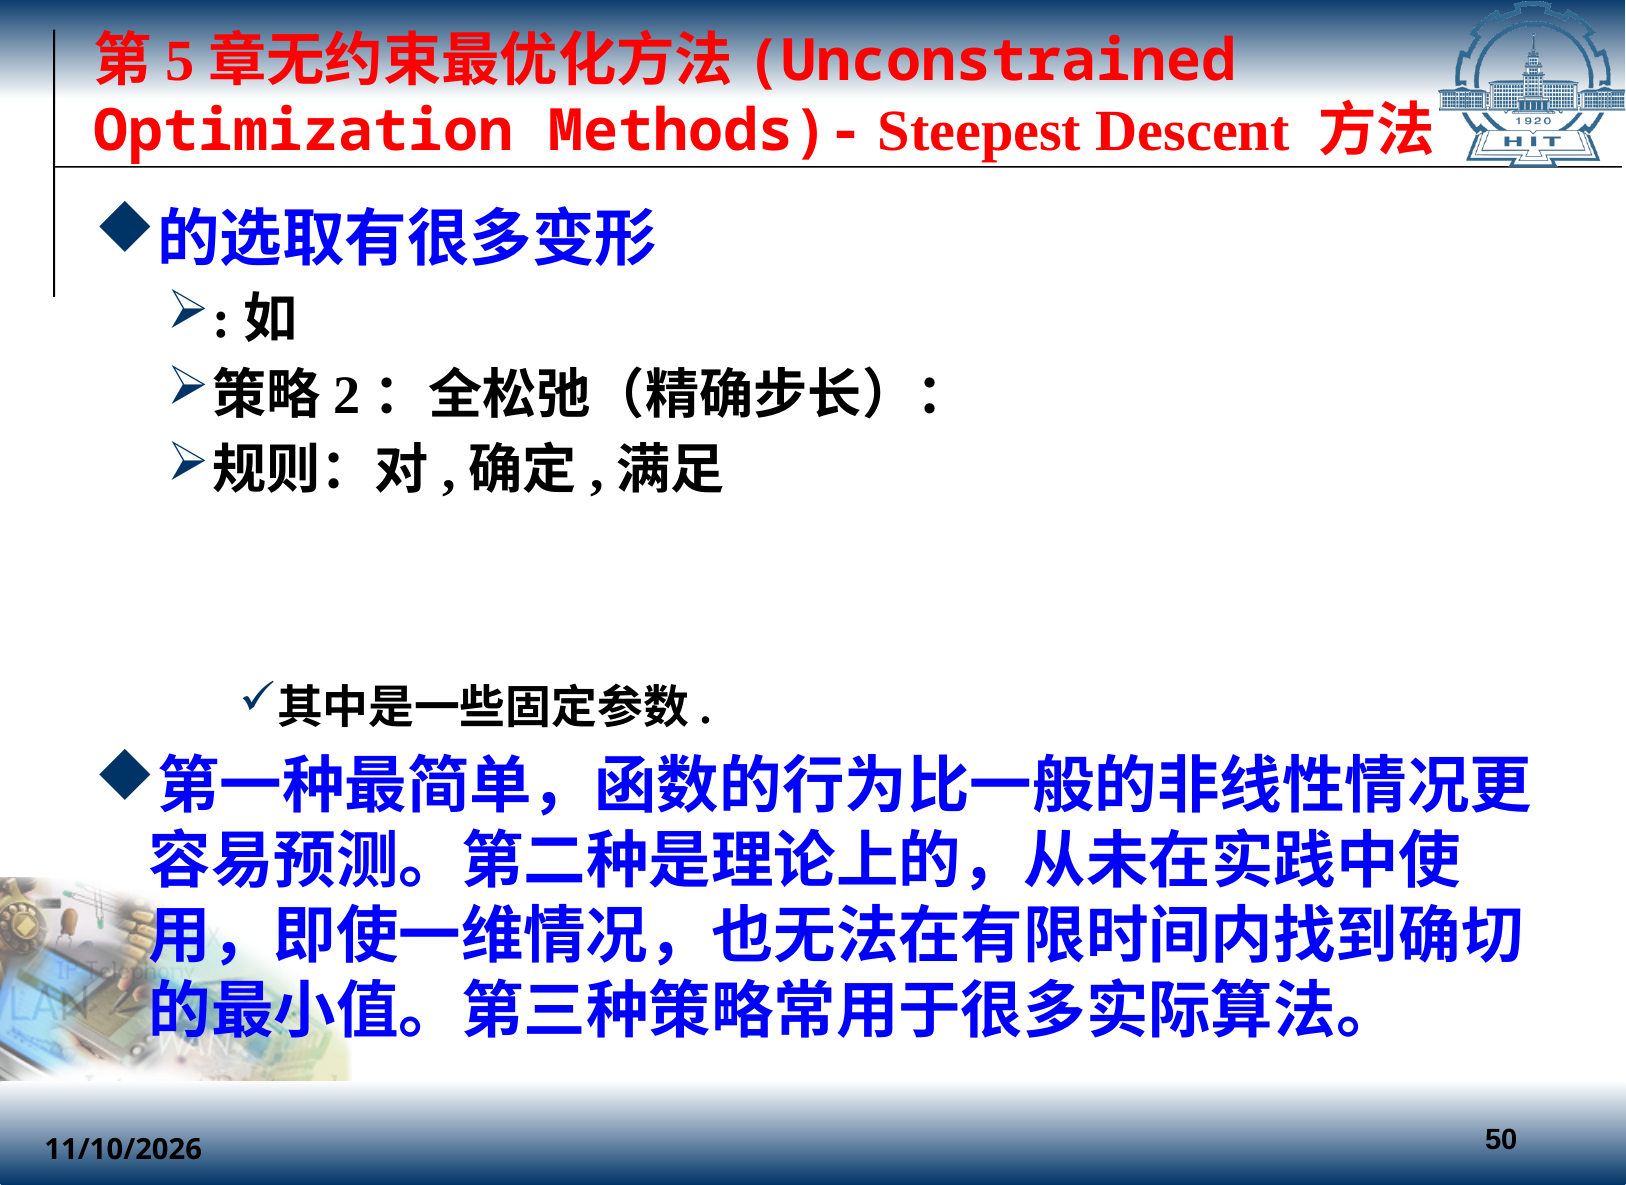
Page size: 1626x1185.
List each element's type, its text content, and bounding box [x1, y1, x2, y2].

picture [1438, 1, 1626, 167]
picture [0, 877, 352, 1120]
title 第5章无约束最优化方法(Unconstrained Optimization Methods)- Steepest Descent 方法 [78, 29, 1498, 155]
